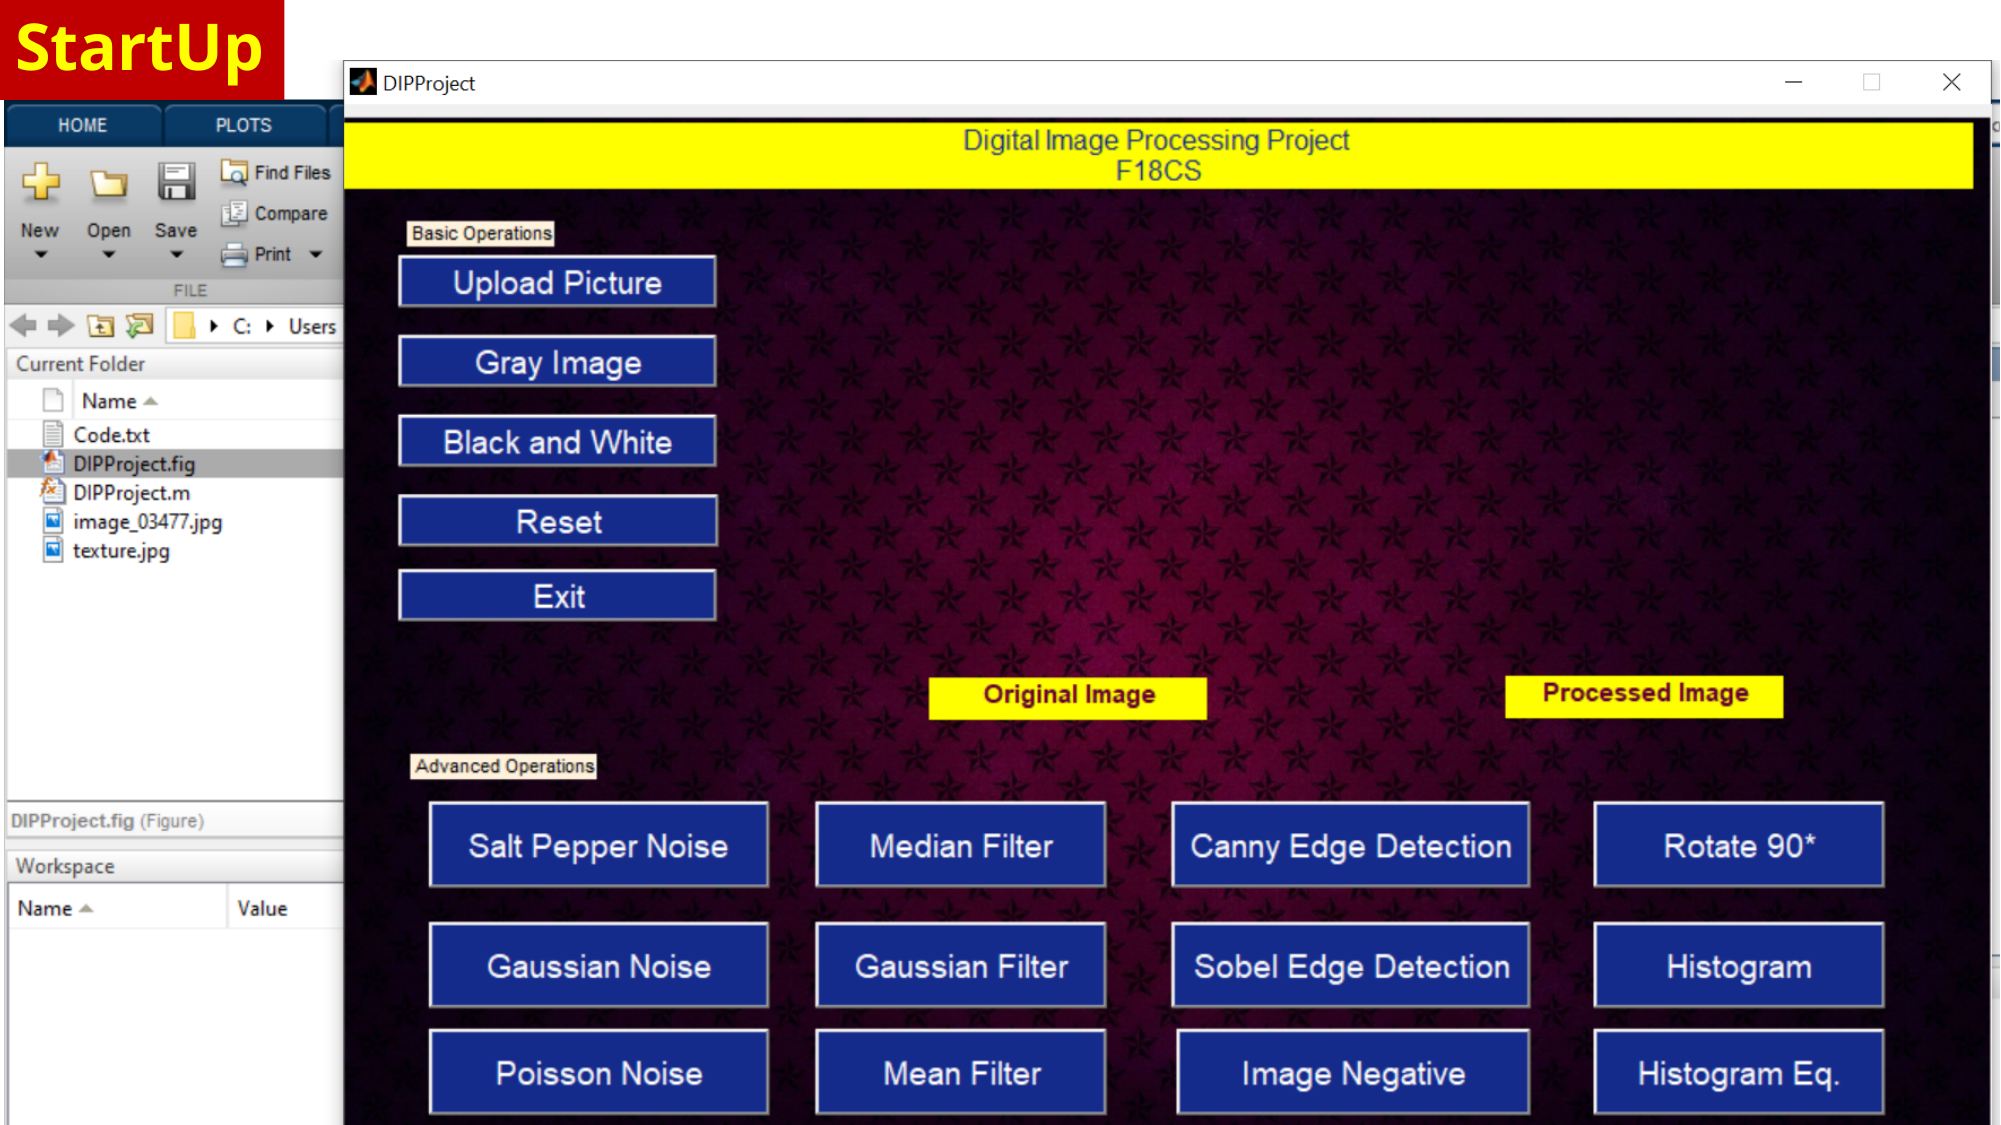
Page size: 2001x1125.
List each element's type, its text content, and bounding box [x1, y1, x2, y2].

title StartUp [0, 0, 285, 56]
picture [0, 56, 2000, 1125]
